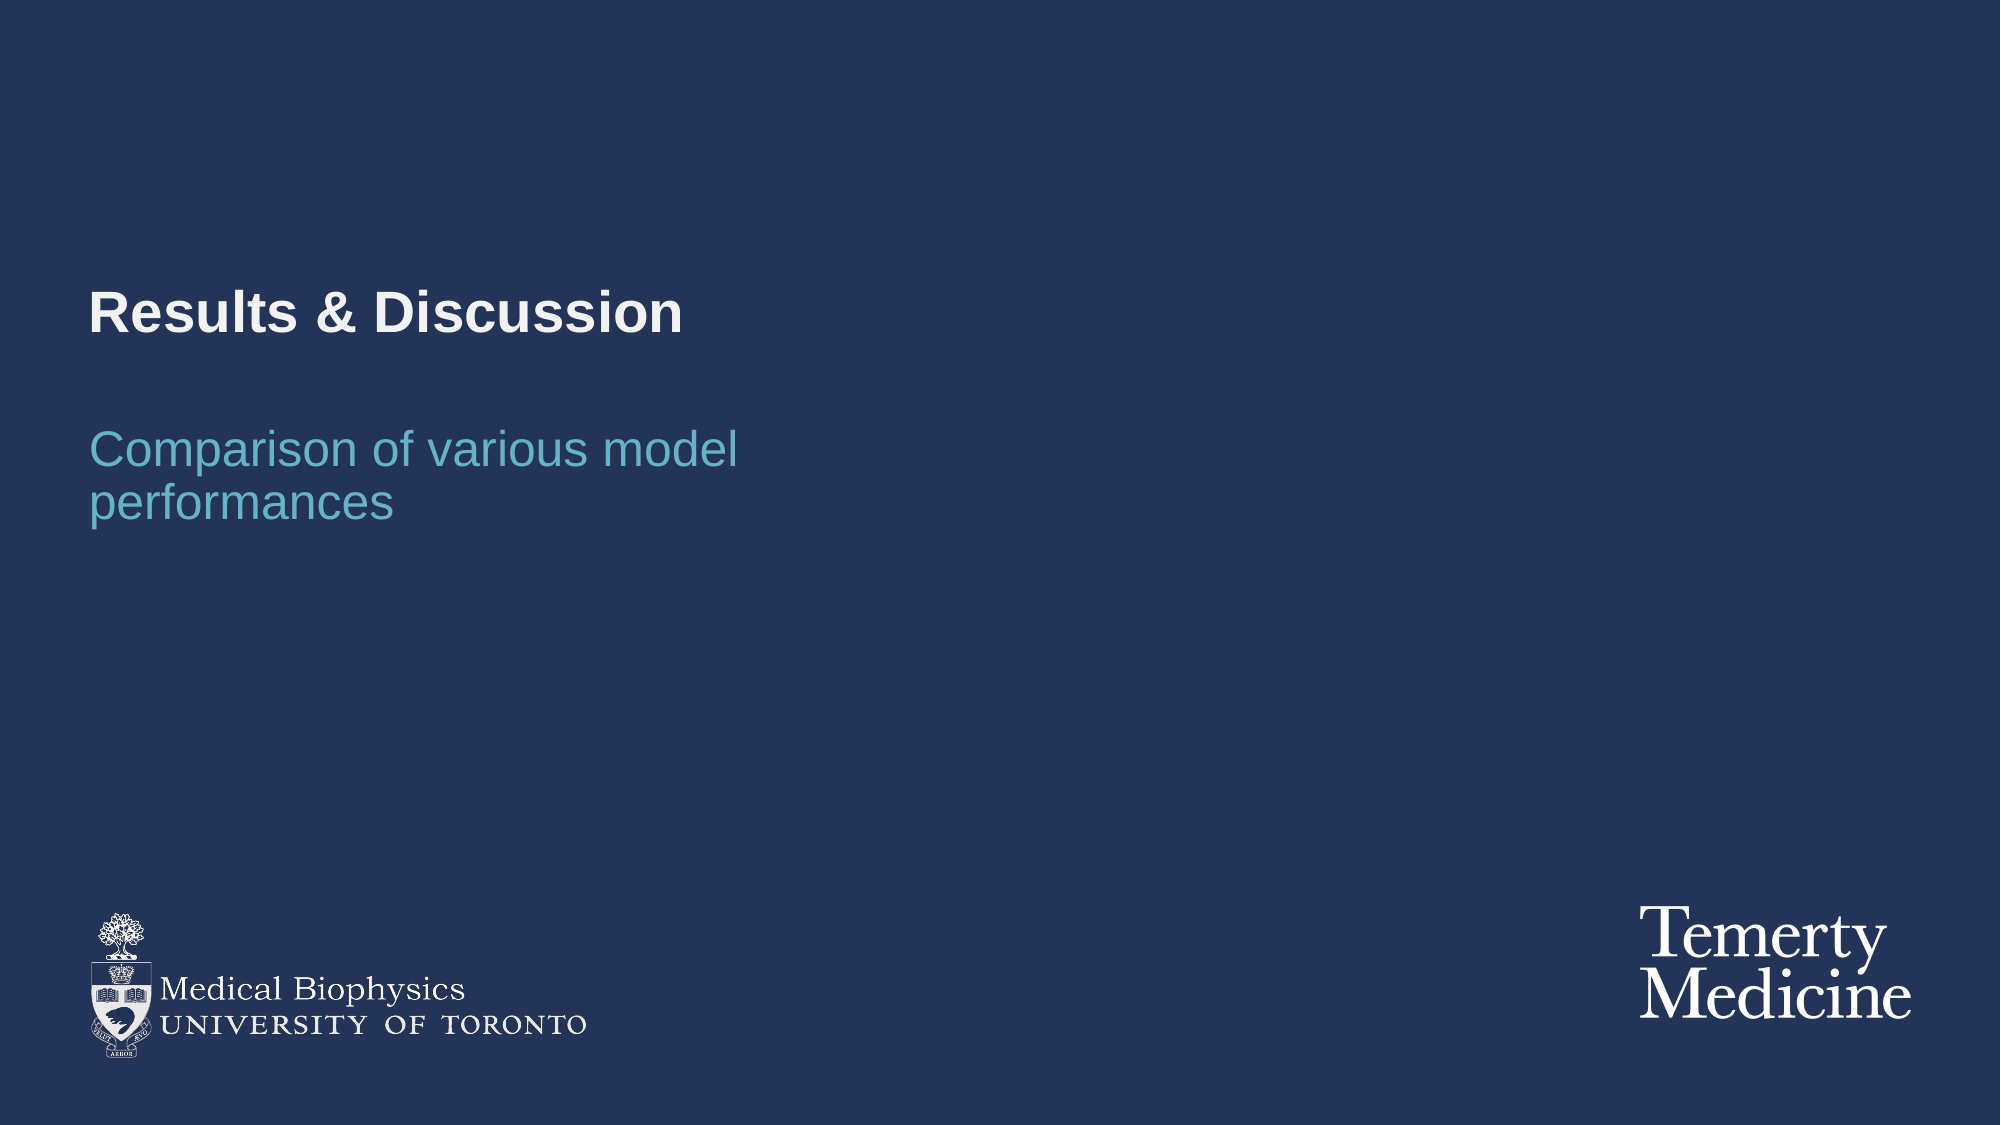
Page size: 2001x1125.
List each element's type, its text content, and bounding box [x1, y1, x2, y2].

title Results & Discussion [73, 168, 977, 353]
picture [1640, 906, 1911, 1019]
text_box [45, 897, 633, 1075]
list Comparison of various model performances [73, 415, 977, 662]
